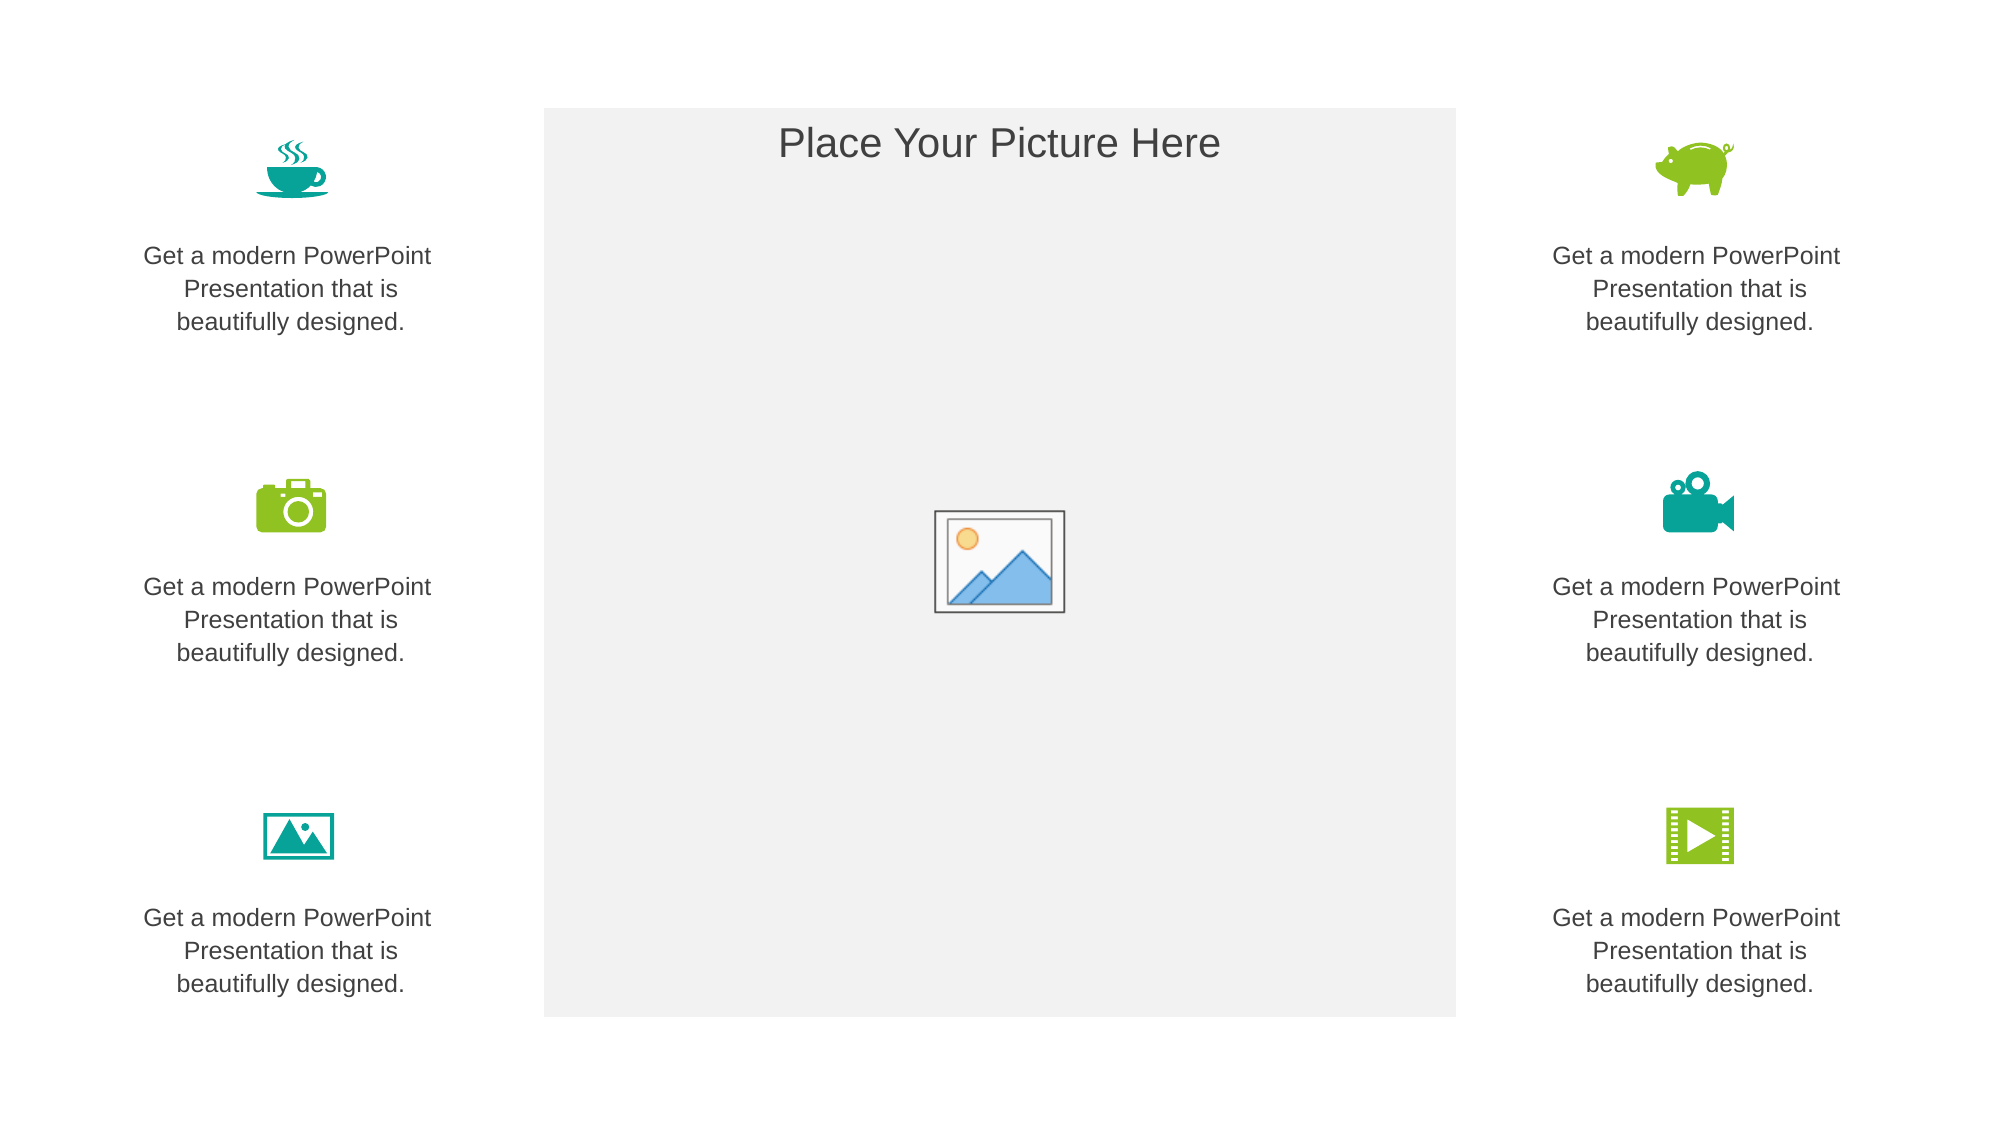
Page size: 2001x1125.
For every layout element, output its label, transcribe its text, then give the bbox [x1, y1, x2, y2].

text_box [1665, 807, 1735, 865]
text_box Get a modern PowerPoint Presentation that is beautifully designed. [1526, 229, 1874, 343]
text_box [1654, 141, 1735, 197]
text_box [1662, 470, 1735, 534]
text_box Get a modern PowerPoint Presentation that is beautifully designed. [117, 229, 465, 343]
text_box [255, 477, 328, 534]
picture [544, 108, 1456, 1017]
text_box Get a modern PowerPoint Presentation that is beautifully designed. [1526, 560, 1874, 674]
text_box Get a modern PowerPoint Presentation that is beautifully designed. [117, 560, 465, 674]
text_box Get a modern PowerPoint Presentation that is beautifully designed. [1526, 890, 1874, 1005]
text_box [262, 812, 335, 861]
text_box [254, 138, 331, 200]
text_box Get a modern PowerPoint Presentation that is beautifully designed. [117, 890, 465, 1005]
